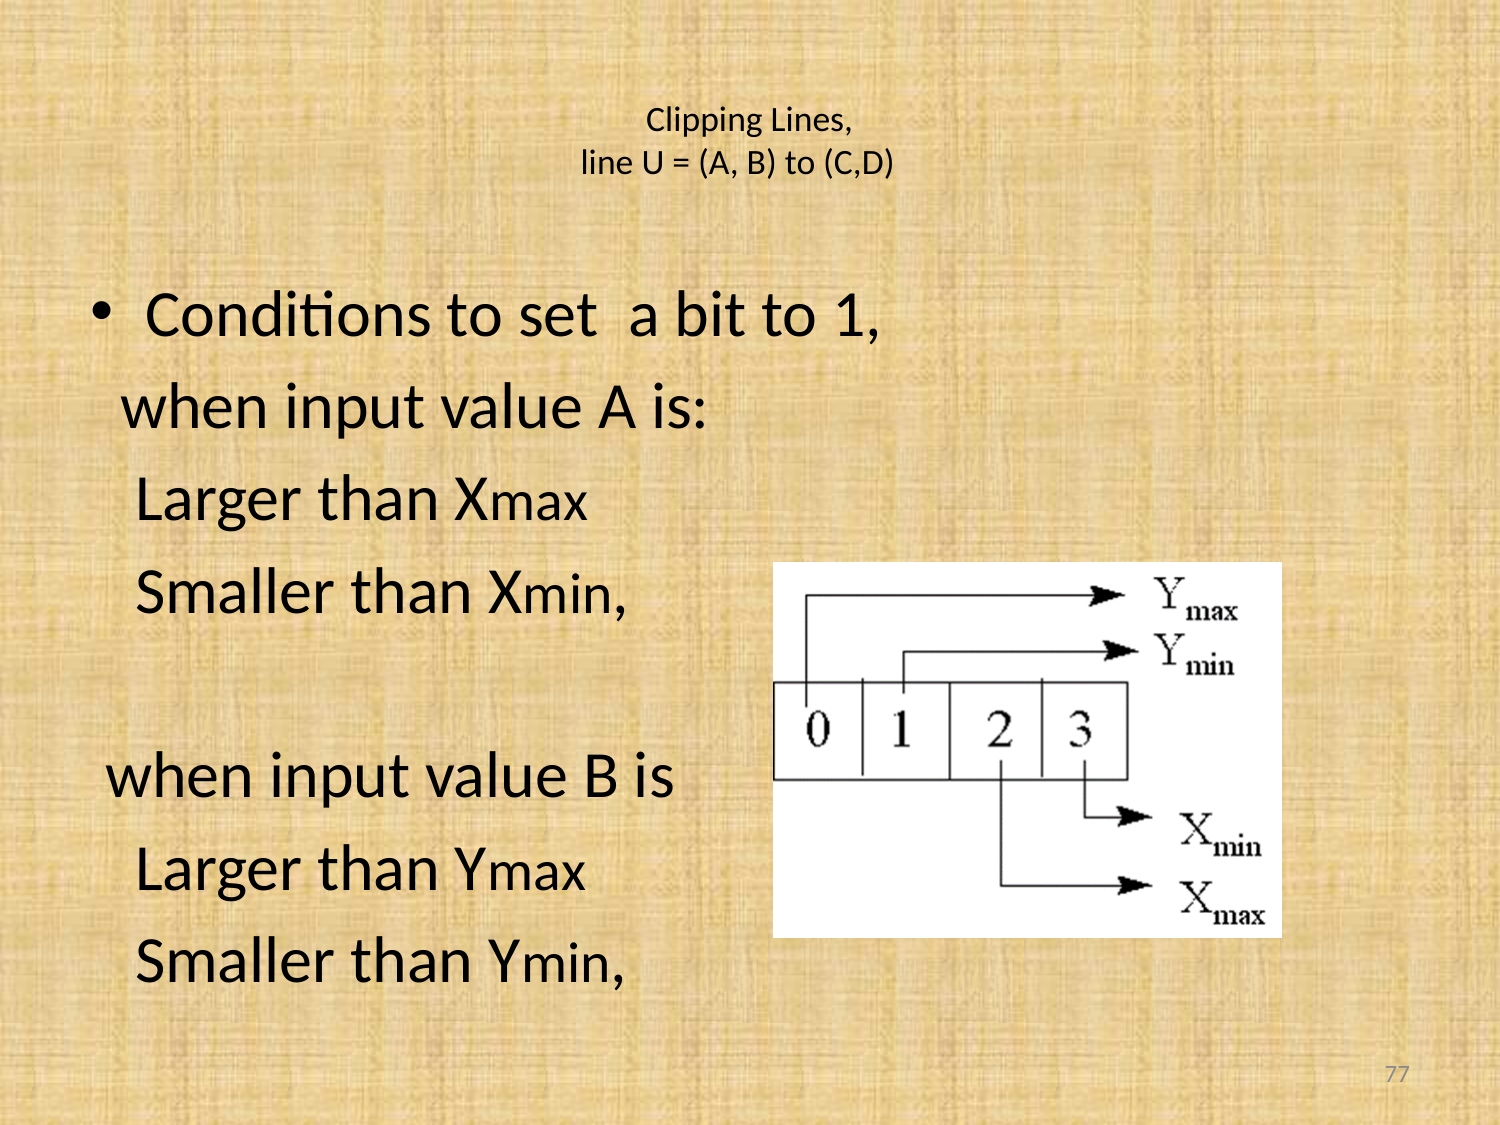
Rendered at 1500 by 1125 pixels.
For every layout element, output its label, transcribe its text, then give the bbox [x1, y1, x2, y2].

picture [0, 0, 1500, 1125]
title Clipping Lines, line U = (A, B) to (C,D) [75, 45, 1425, 233]
slide_number 77 [1074, 1042, 1425, 1103]
list Conditions to set a bit to 1, when input value A is: Larger than Xmax Smaller than Xmin, when input value B is Larger than Ymax Smaller than Ymin, [75, 262, 1425, 1005]
